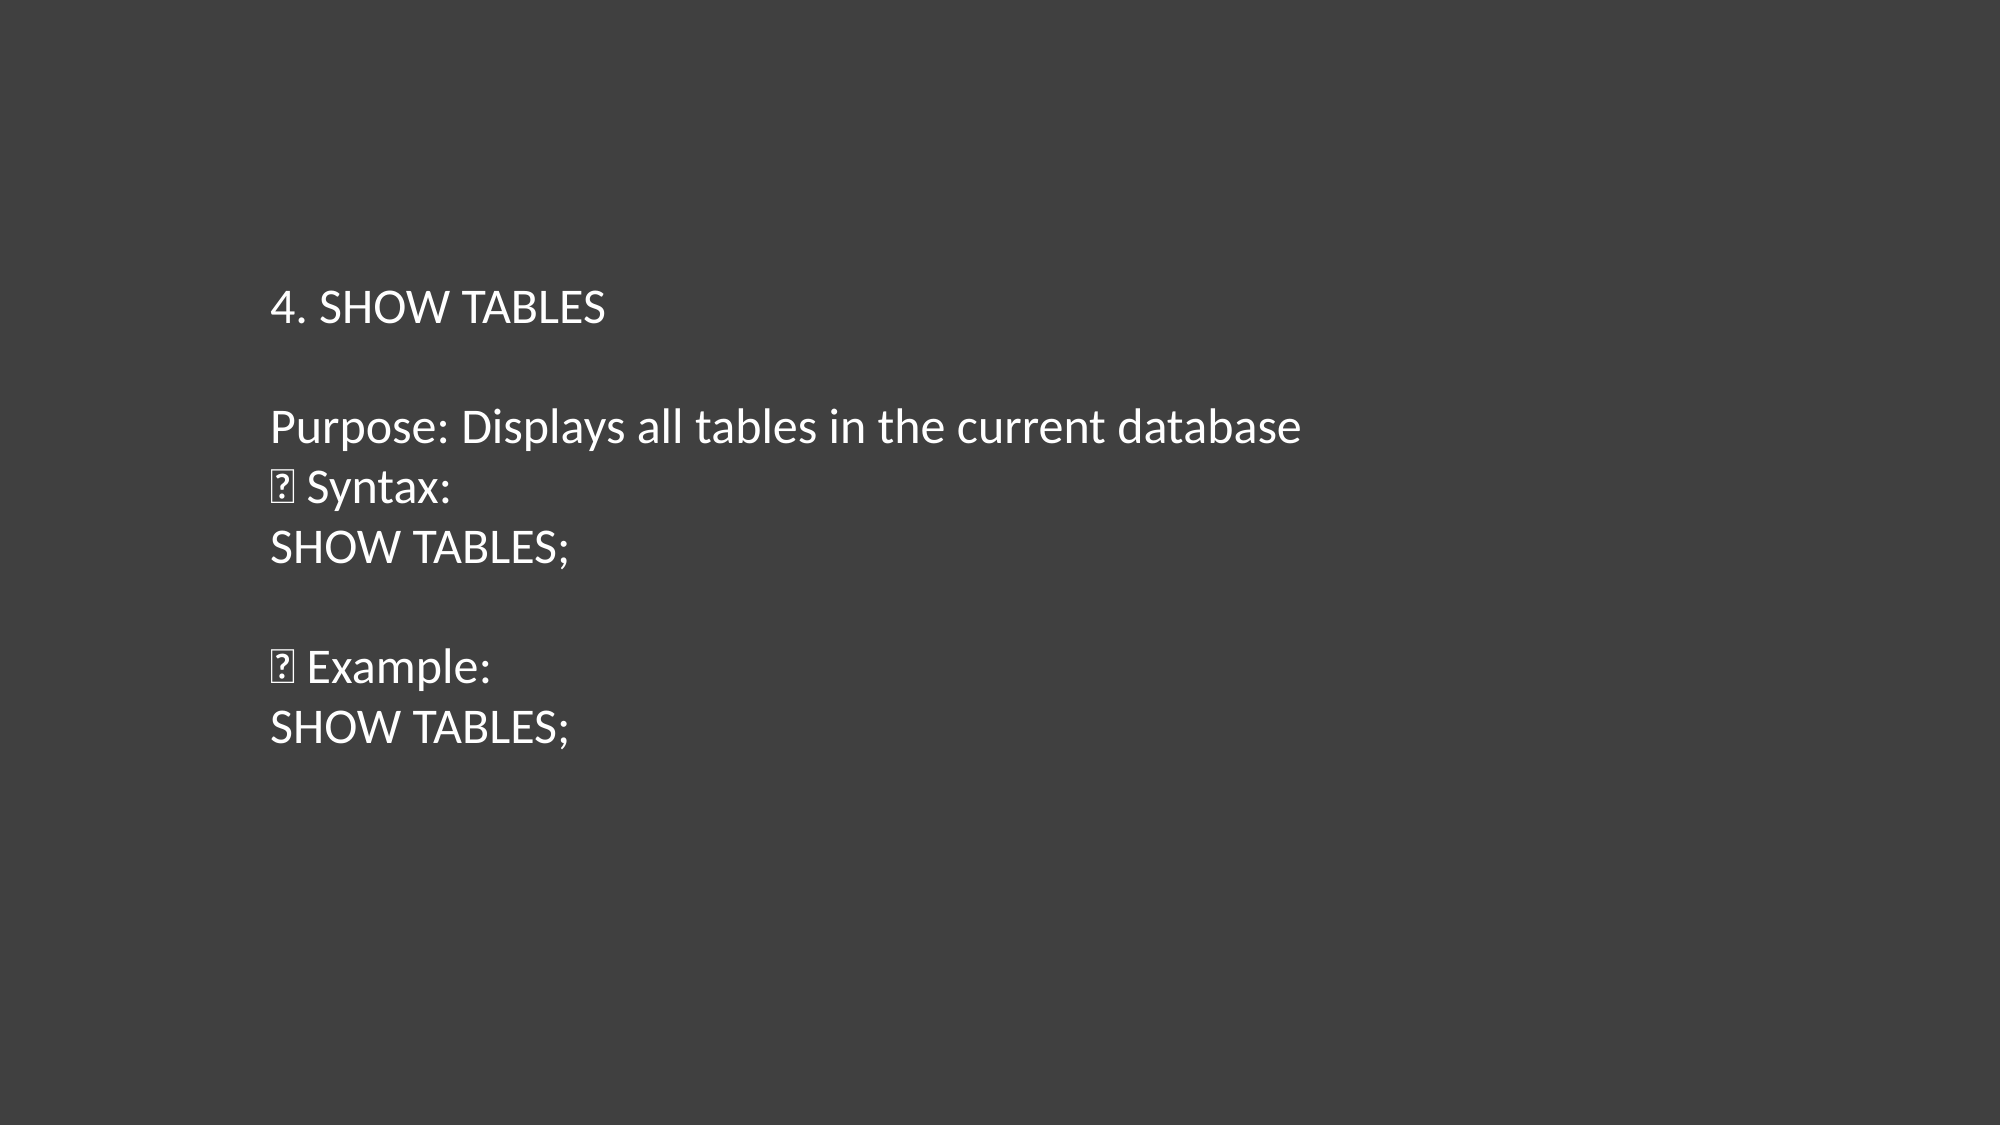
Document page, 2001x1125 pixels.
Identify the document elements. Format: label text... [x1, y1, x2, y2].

text_box 4. SHOW TABLES Purpose: Displays all tables in the current database 🔹 Syntax: SHOW TABLES; 🔹 Example: SHOW TABLES; [255, 265, 1435, 761]
